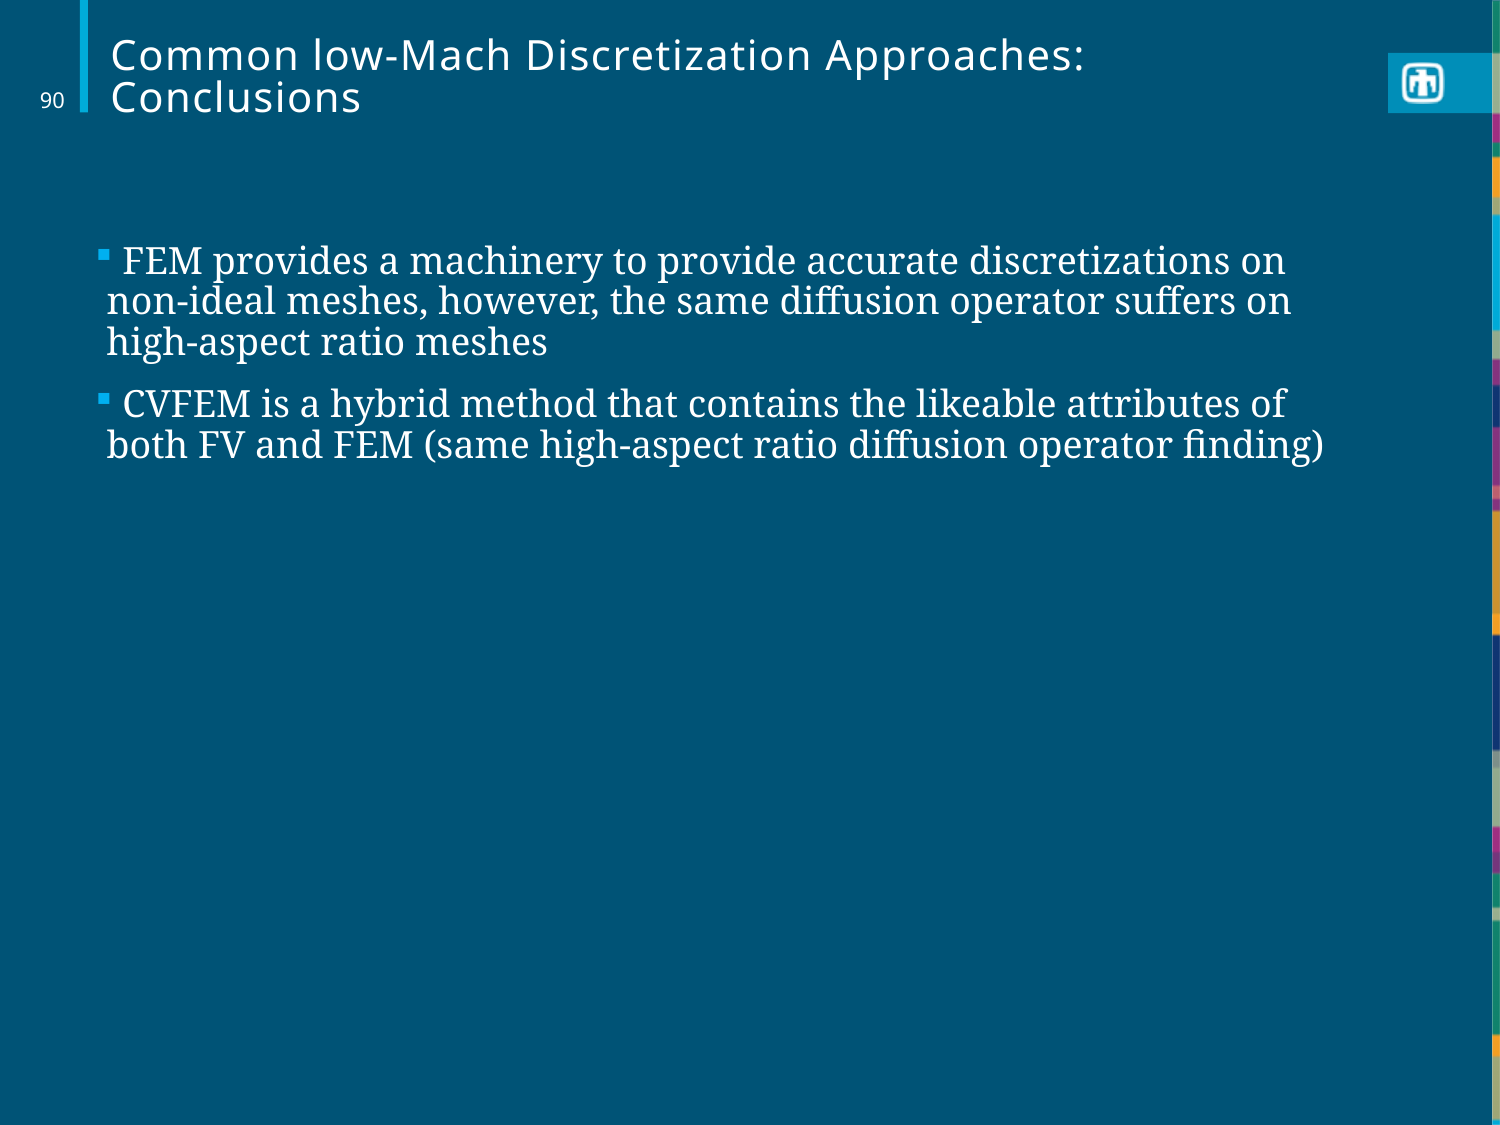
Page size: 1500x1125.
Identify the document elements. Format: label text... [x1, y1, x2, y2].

title Common low-Mach Discretization Approaches: Conclusions [95, 35, 1333, 129]
picture [1493, 330, 1499, 1120]
list FEM provides a machinery to provide accurate discretizations on non-ideal meshes, however, the same diffusion operator suffers on high-aspect ratio meshes CVFEM is a hybrid method that contains the likeable attributes of both FV and FEM (same high-aspect ratio diffusion operator finding) [95, 234, 1333, 1067]
picture [1402, 63, 1444, 103]
picture [1493, 1, 1499, 215]
slide_number 90 [7, 71, 80, 132]
